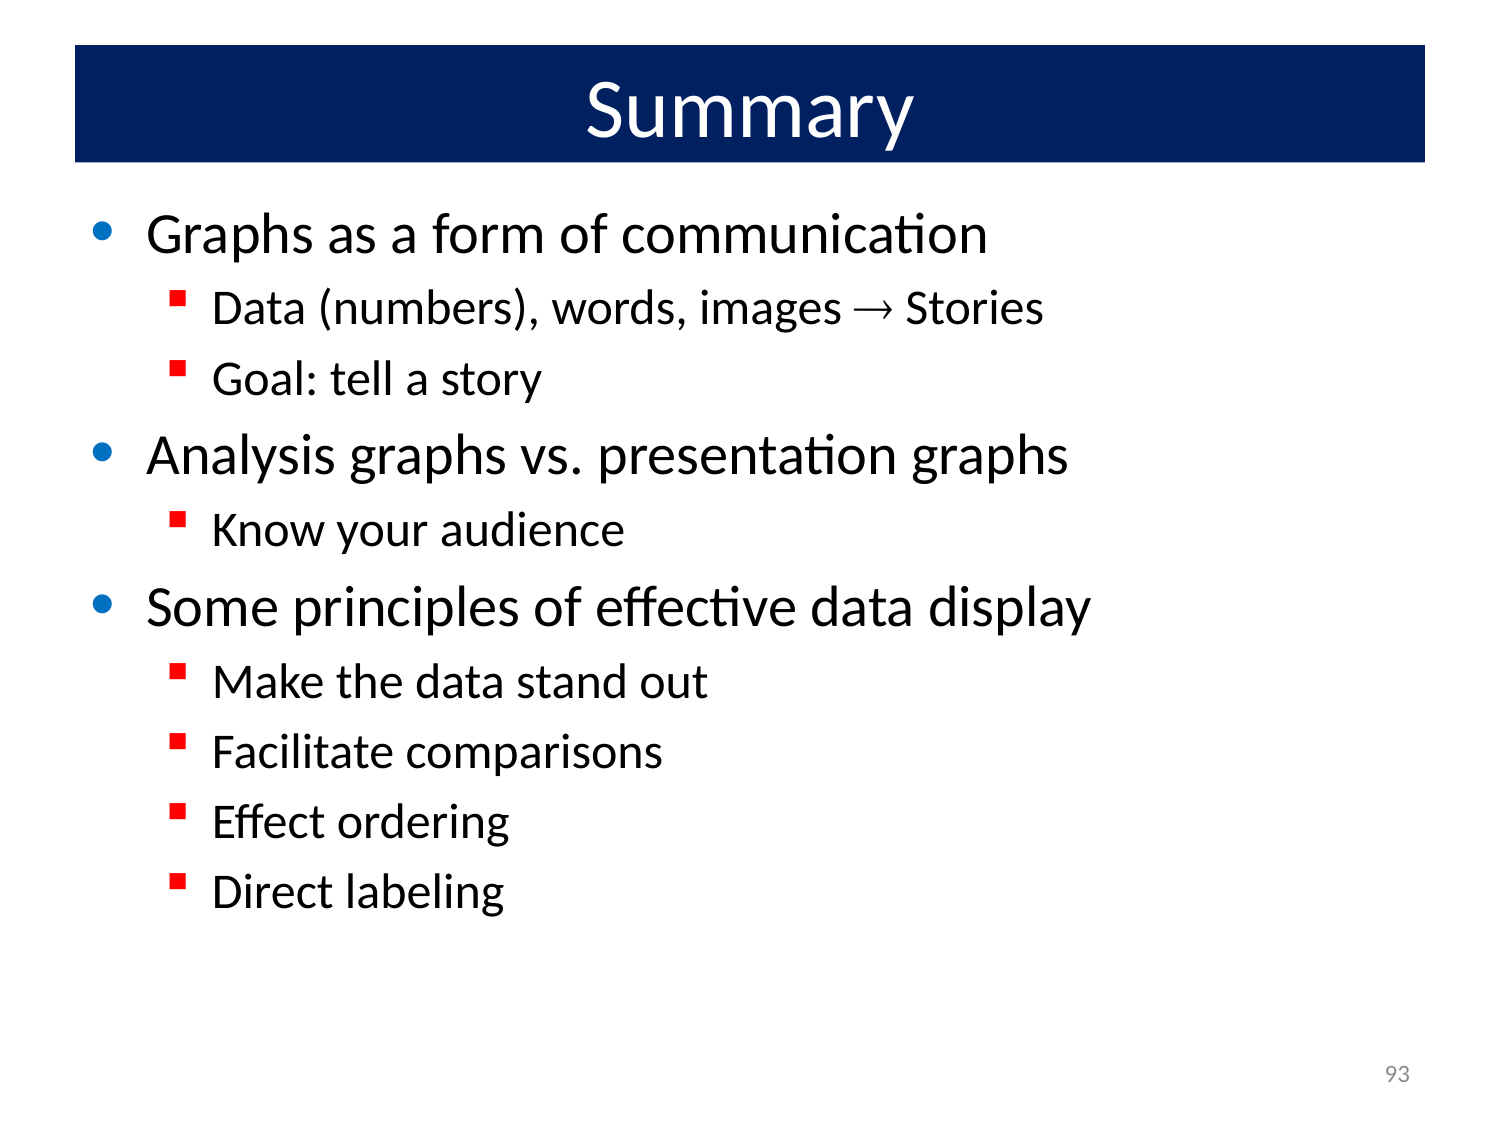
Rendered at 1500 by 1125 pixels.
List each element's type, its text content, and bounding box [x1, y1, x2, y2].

list Graphs as a form of communication Data (numbers), words, images  Stories Goal: tell a story Analysis graphs vs. presentation graphs Know your audience Some principles of effective data display Make the data stand out Facilitate comparisons Effect ordering Direct labeling [75, 187, 1425, 1025]
title Summary [75, 45, 1425, 163]
slide_number 93 [1074, 1042, 1425, 1103]
